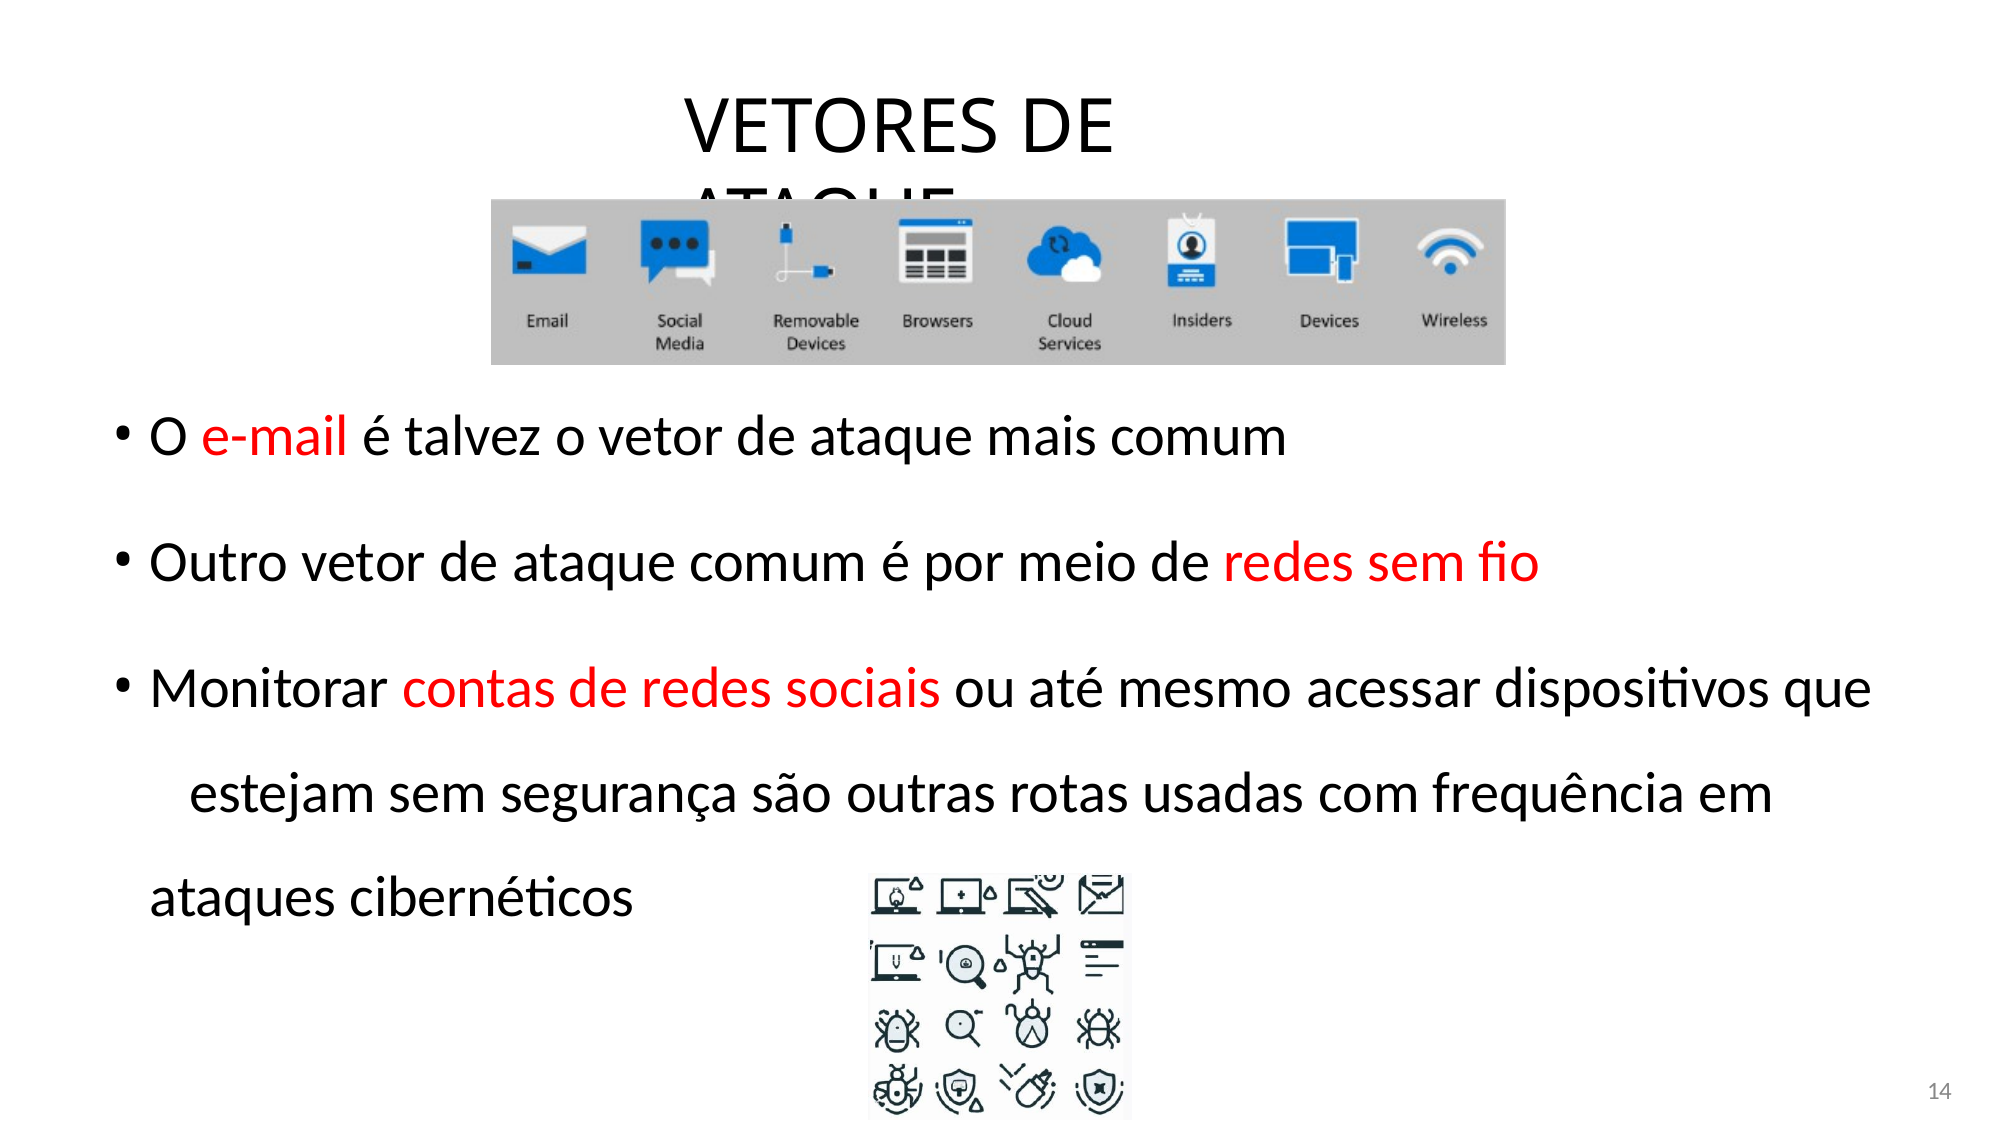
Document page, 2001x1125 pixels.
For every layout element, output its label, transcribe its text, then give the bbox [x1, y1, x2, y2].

text_box O e-mail é talvez o vetor de ataque mais comum Outro vetor de ataque comum é por meio de redes sem fio Monitorar contas de redes sociais ou até mesmo acessar dispositivos que estejam sem segurança são outras rotas usadas com frequência em ataques cibernéticos [110, 395, 1883, 929]
picture [491, 198, 1507, 365]
title VETORES DE ATAQUE [682, 75, 1318, 197]
slide_number 14 [1920, 1078, 1961, 1125]
picture [868, 873, 1132, 1121]
